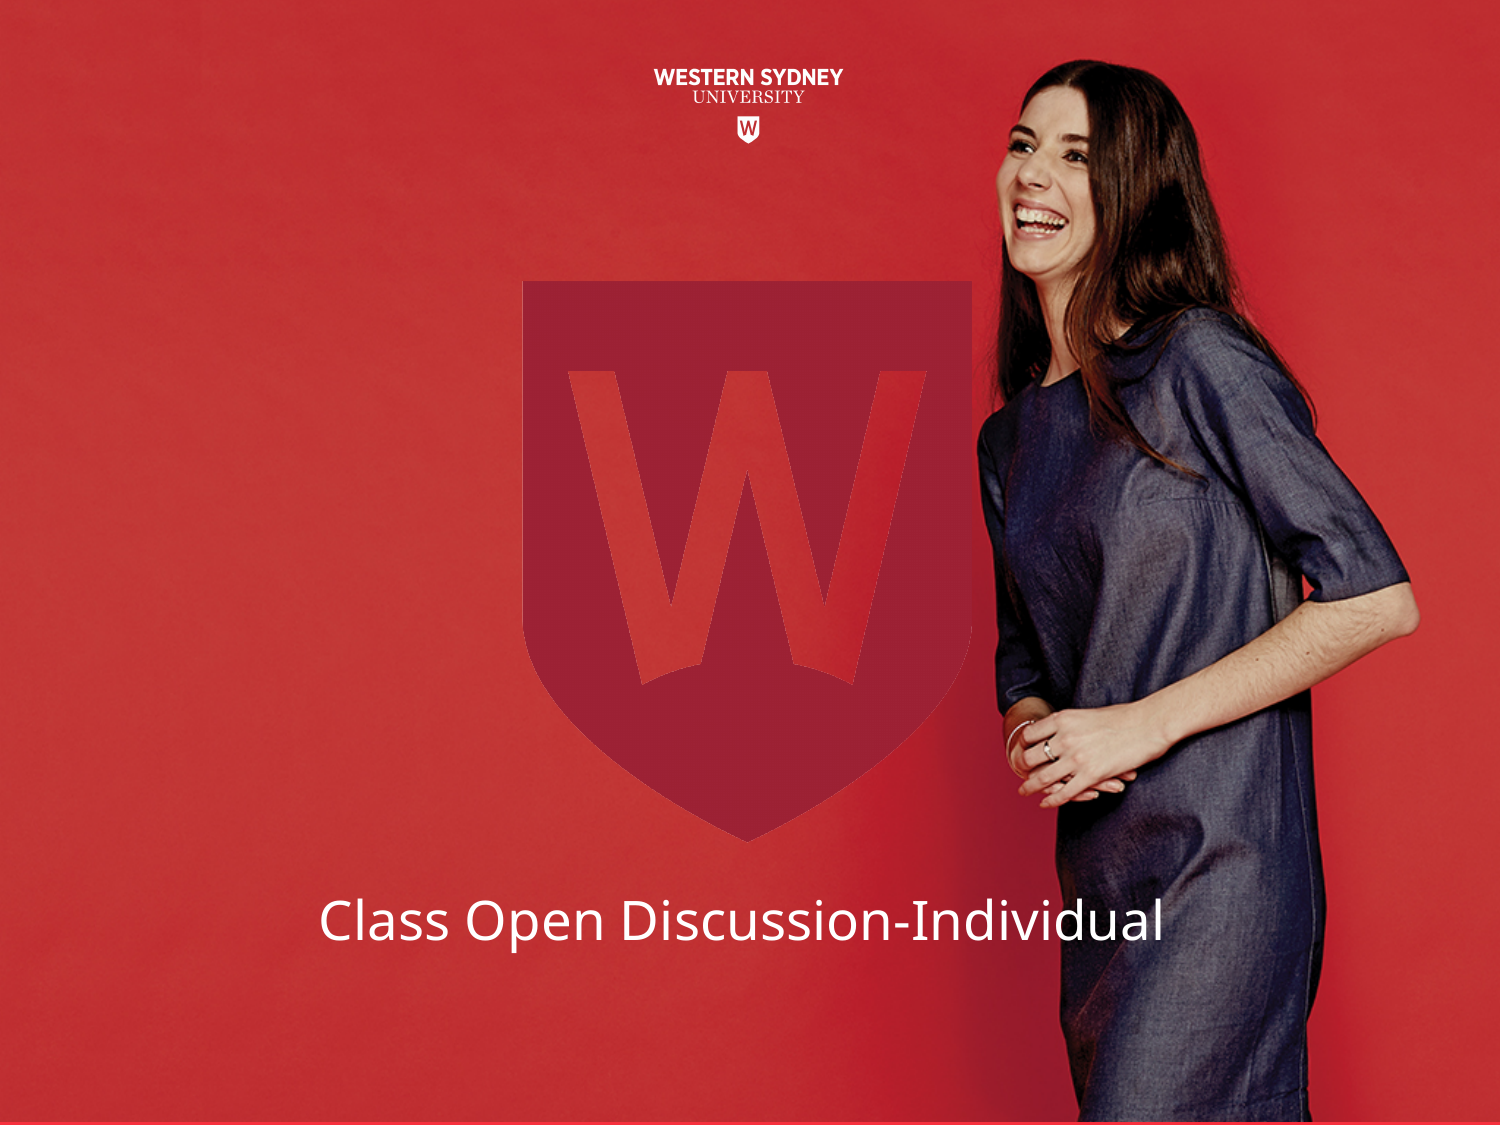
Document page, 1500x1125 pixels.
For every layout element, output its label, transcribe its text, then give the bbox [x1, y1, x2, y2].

picture [0, 0, 1500, 1122]
title Class Open Discussion-Individual [81, 896, 1419, 1072]
